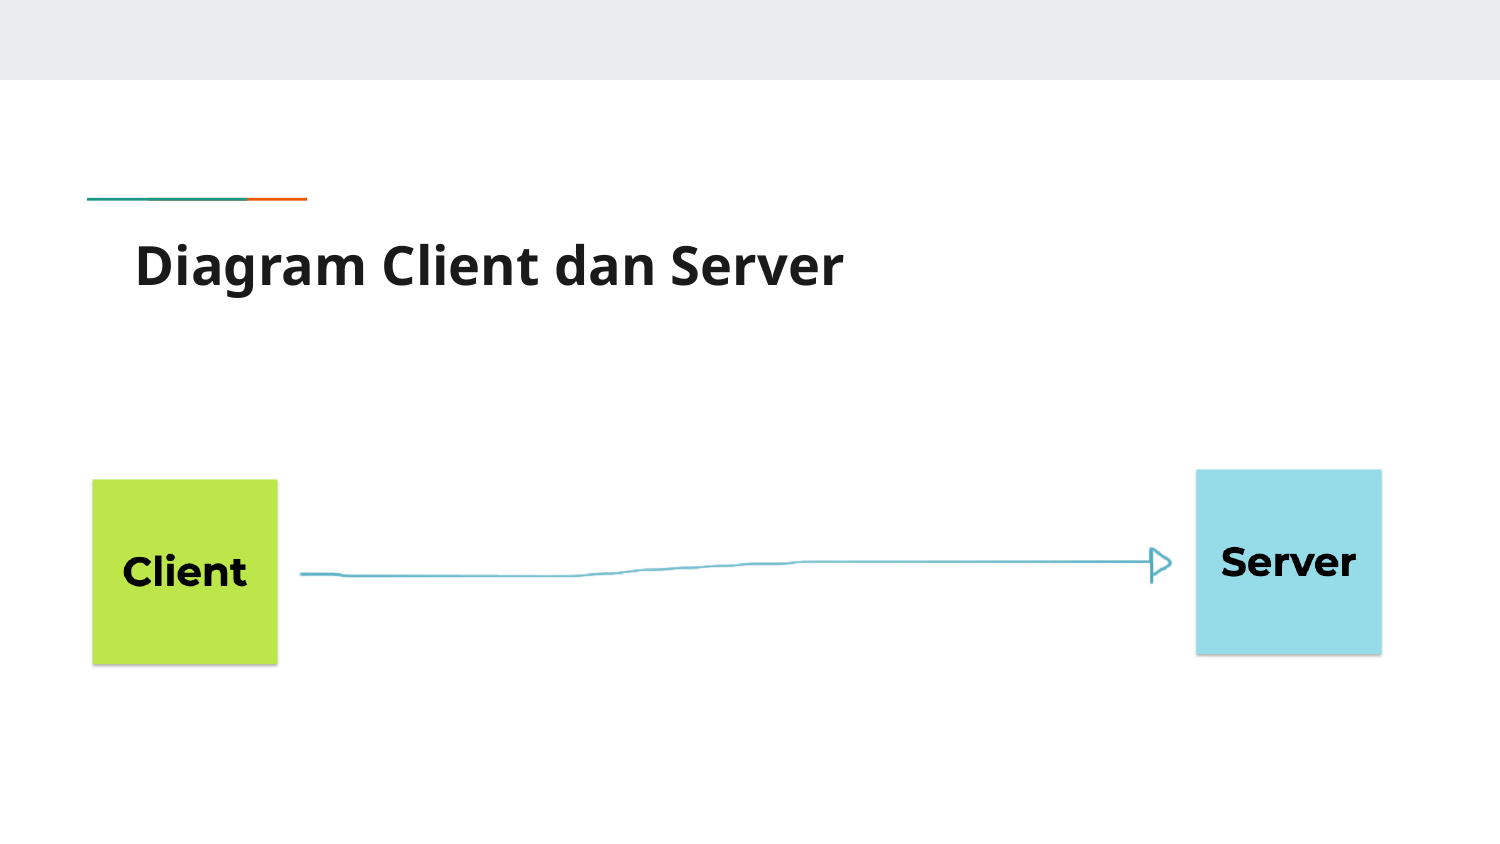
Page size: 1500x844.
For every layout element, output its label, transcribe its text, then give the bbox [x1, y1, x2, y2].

title Diagram Client dan Server [119, 216, 1381, 305]
picture [24, 328, 1476, 788]
